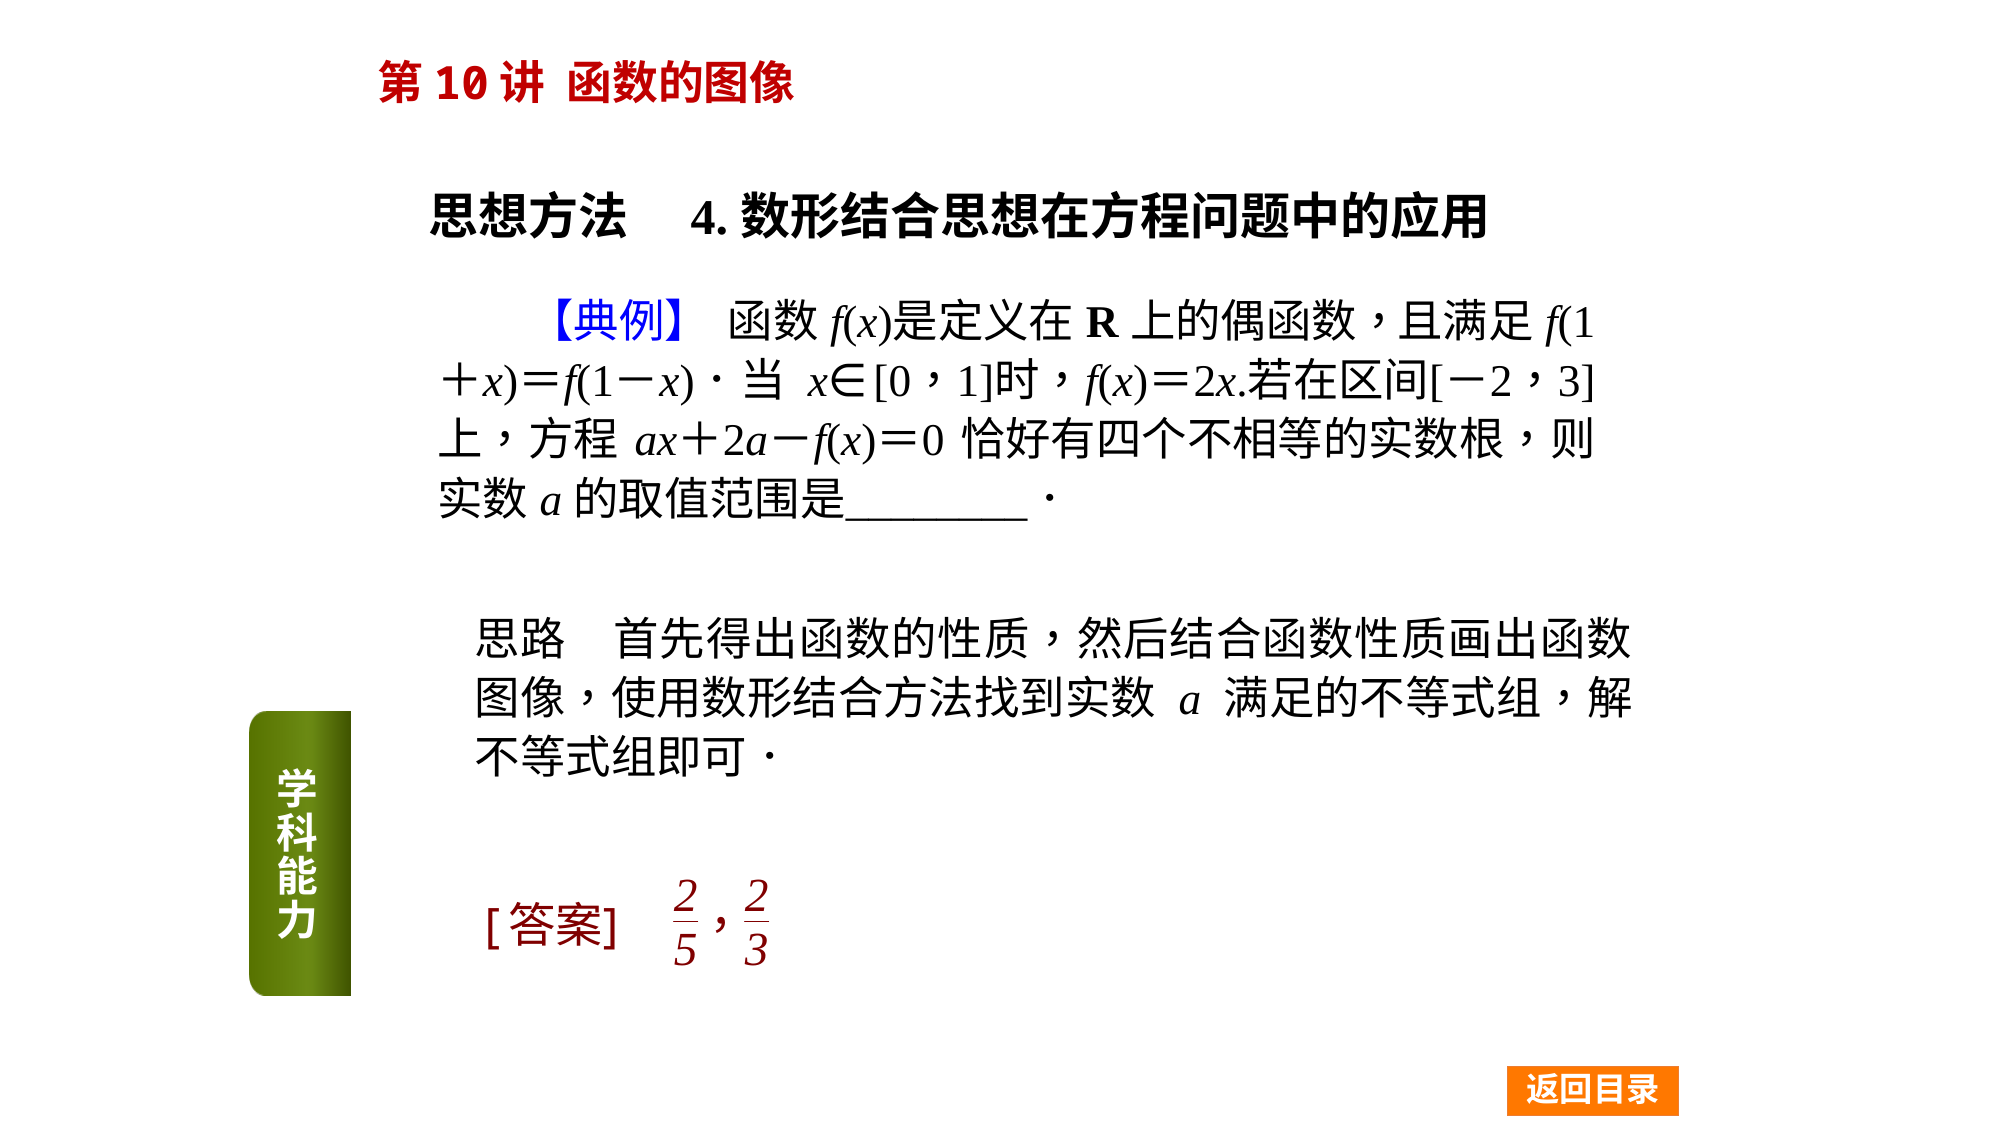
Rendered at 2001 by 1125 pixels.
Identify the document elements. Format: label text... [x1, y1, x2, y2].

text_box 思想方法 4.数形结合思想在方程问题中的应用 [413, 164, 1714, 1050]
text_box 返回目录 [1507, 1066, 1679, 1116]
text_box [474, 609, 1633, 1016]
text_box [437, 291, 1596, 698]
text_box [249, 711, 351, 1052]
text_box 第10讲 函数的图像 [362, 42, 1461, 121]
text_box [390, 867, 1553, 1046]
